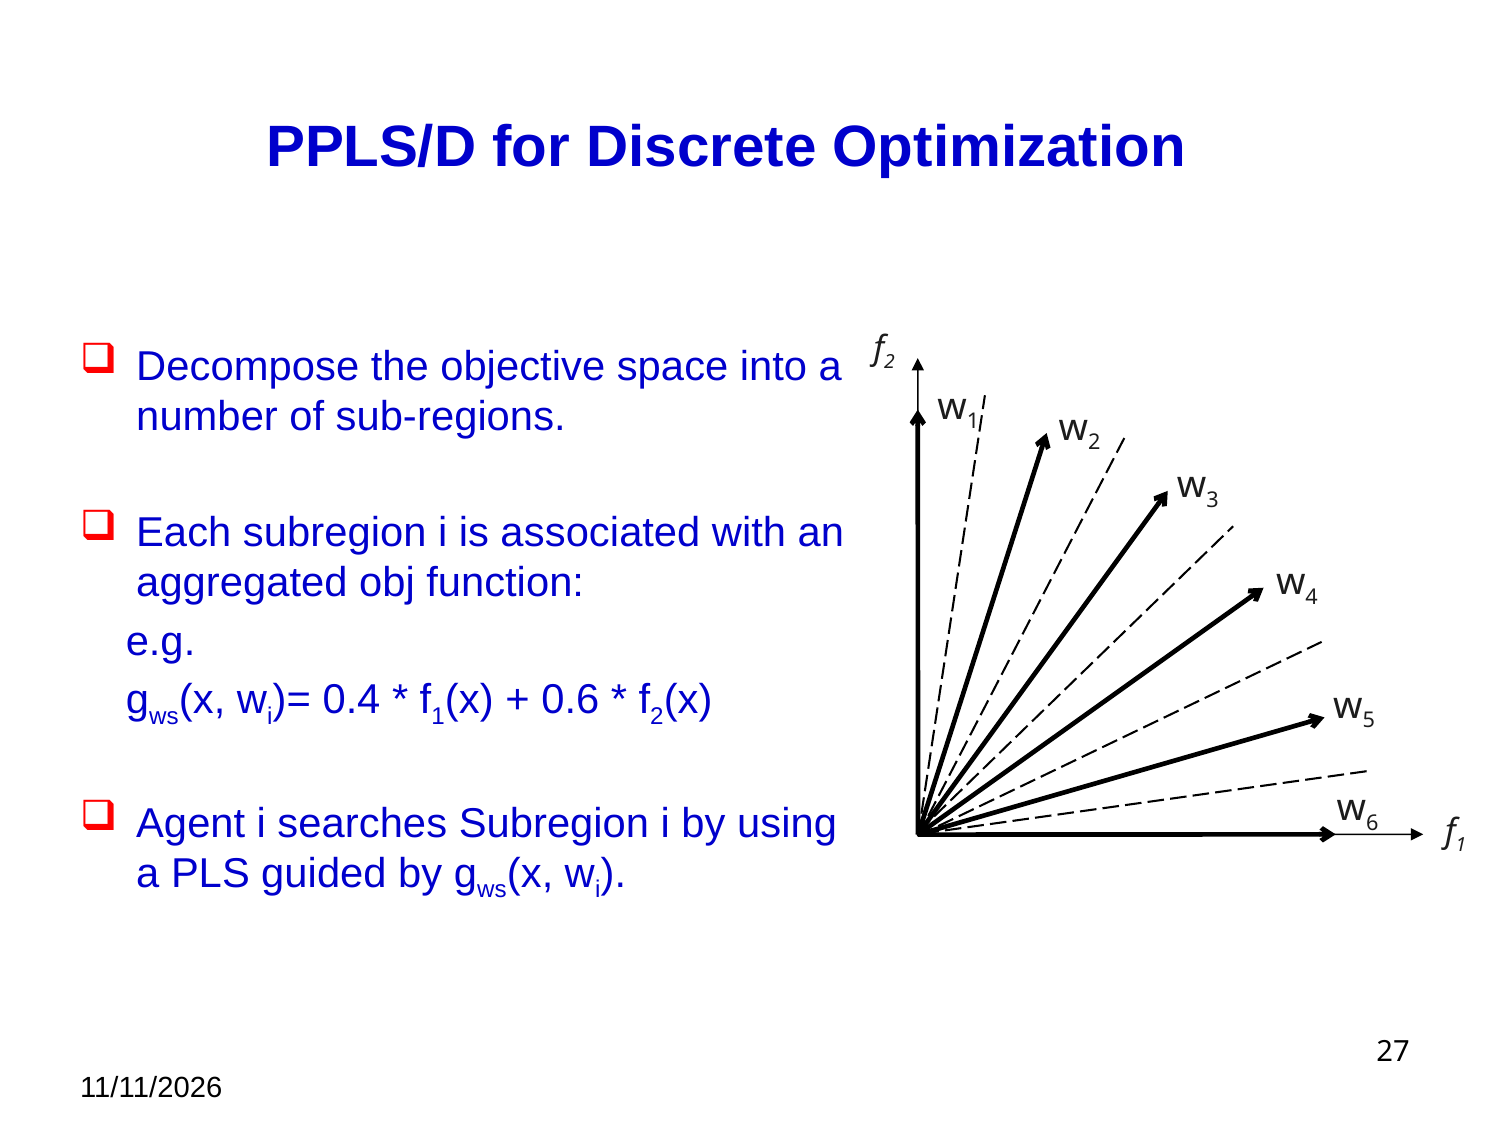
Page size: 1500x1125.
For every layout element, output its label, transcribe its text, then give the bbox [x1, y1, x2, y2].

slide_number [64, 1060, 416, 1125]
list Decompose the objective space into a number of sub-regions. Each subregion i is associated with an aggregated obj function: e.g. gws(x, wi)= 0.4 * f1(x) + 0.6 * f2(x) Agent i searches Subregion i by using a PLS guided by gws(x, wi). [64, 331, 869, 1006]
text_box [857, 318, 1483, 858]
slide_number 27 [1074, 1024, 1426, 1103]
title PPLS/D for Discrete Optimization [0, 49, 1500, 237]
